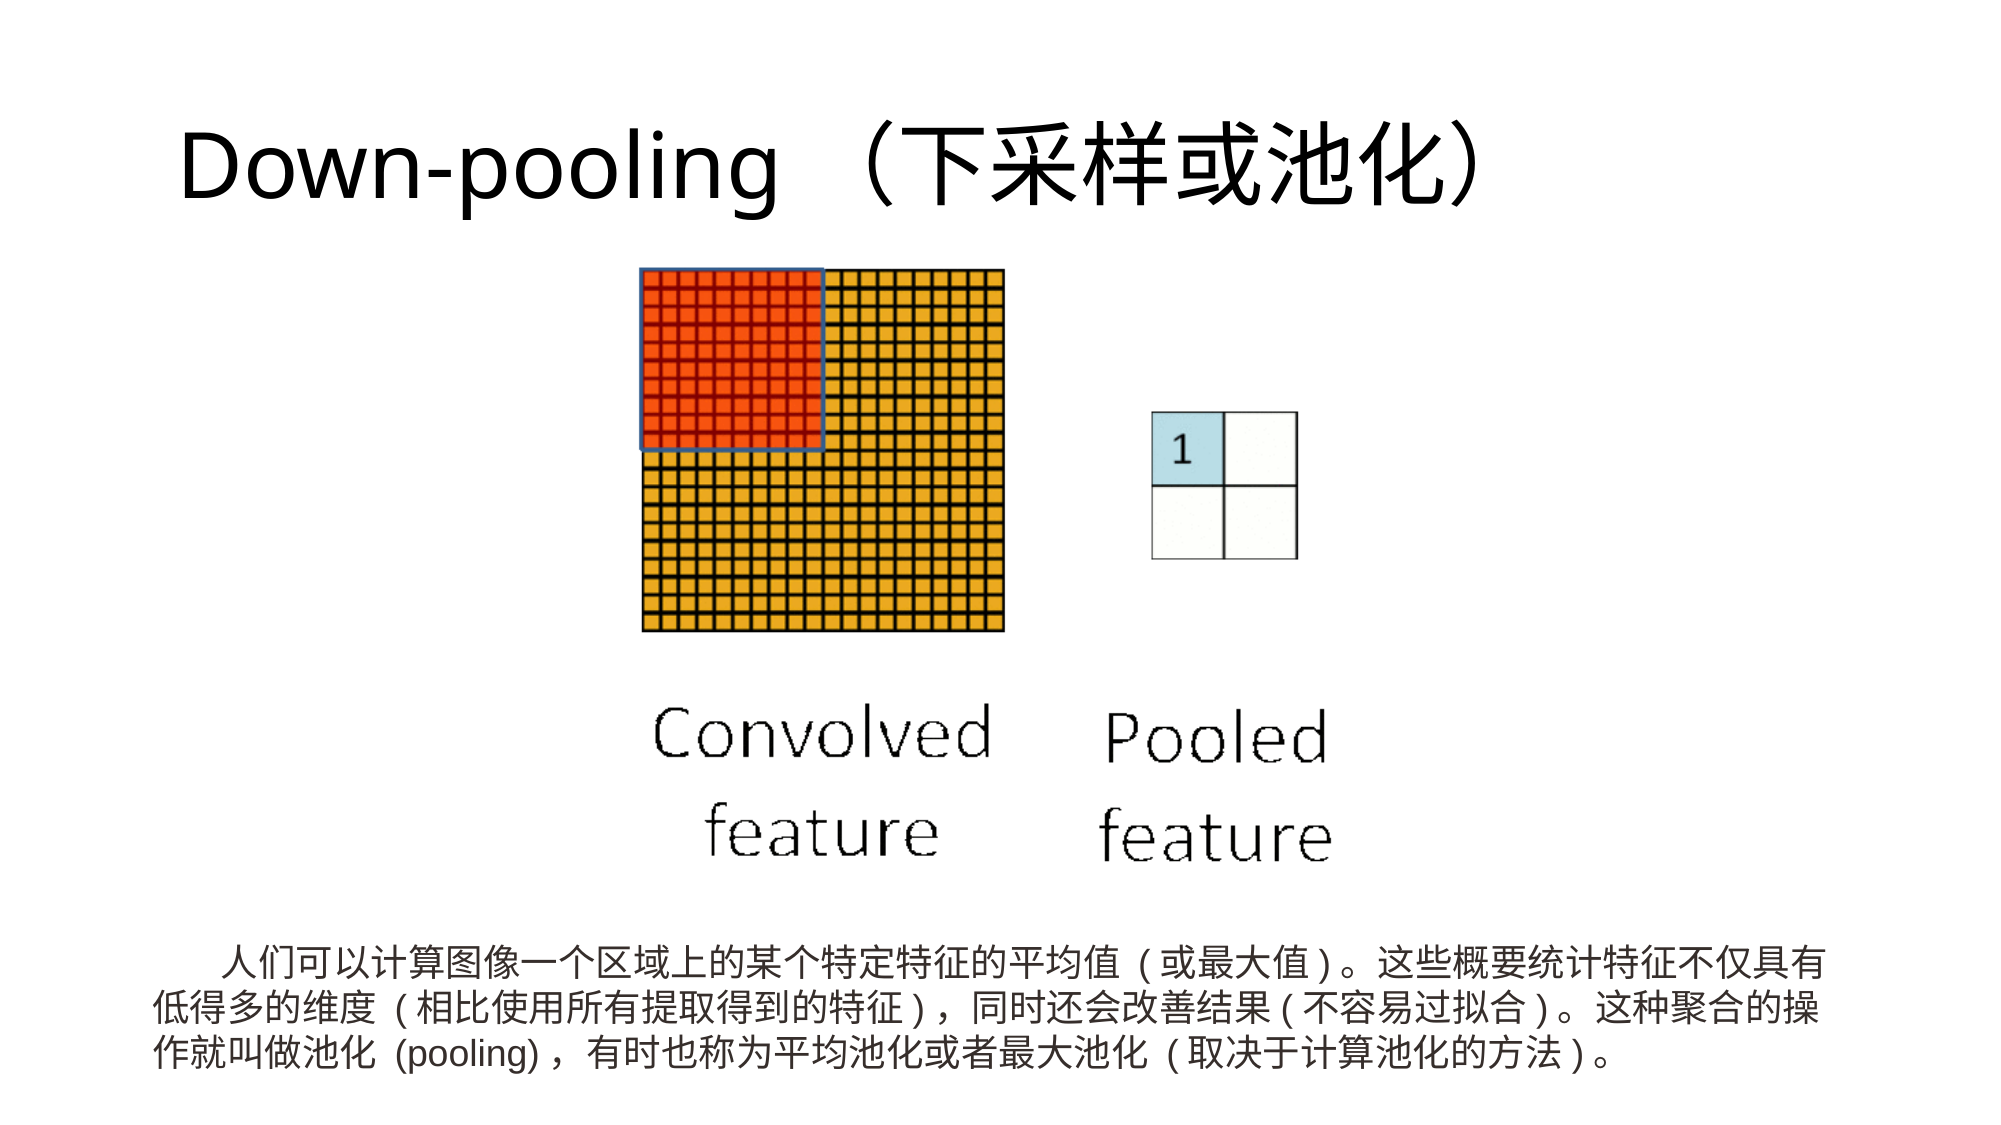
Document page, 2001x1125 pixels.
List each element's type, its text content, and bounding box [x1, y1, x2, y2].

title Down-pooling（下采样或池化） [137, 59, 1863, 278]
picture [479, 265, 1575, 897]
text_box 人们可以计算图像一个区域上的某个特定特征的平均值 (或最大值)。这些概要统计特征不仅具有低得多的维度 (相比使用所有提取得到的特征)，同时还会改善结果(不容易过拟合)。这种聚合的操作就叫做池化 (pooling)，有时也称为平均池化或者最大池化 (取决于计算池化的方法)。 [137, 931, 1863, 1082]
